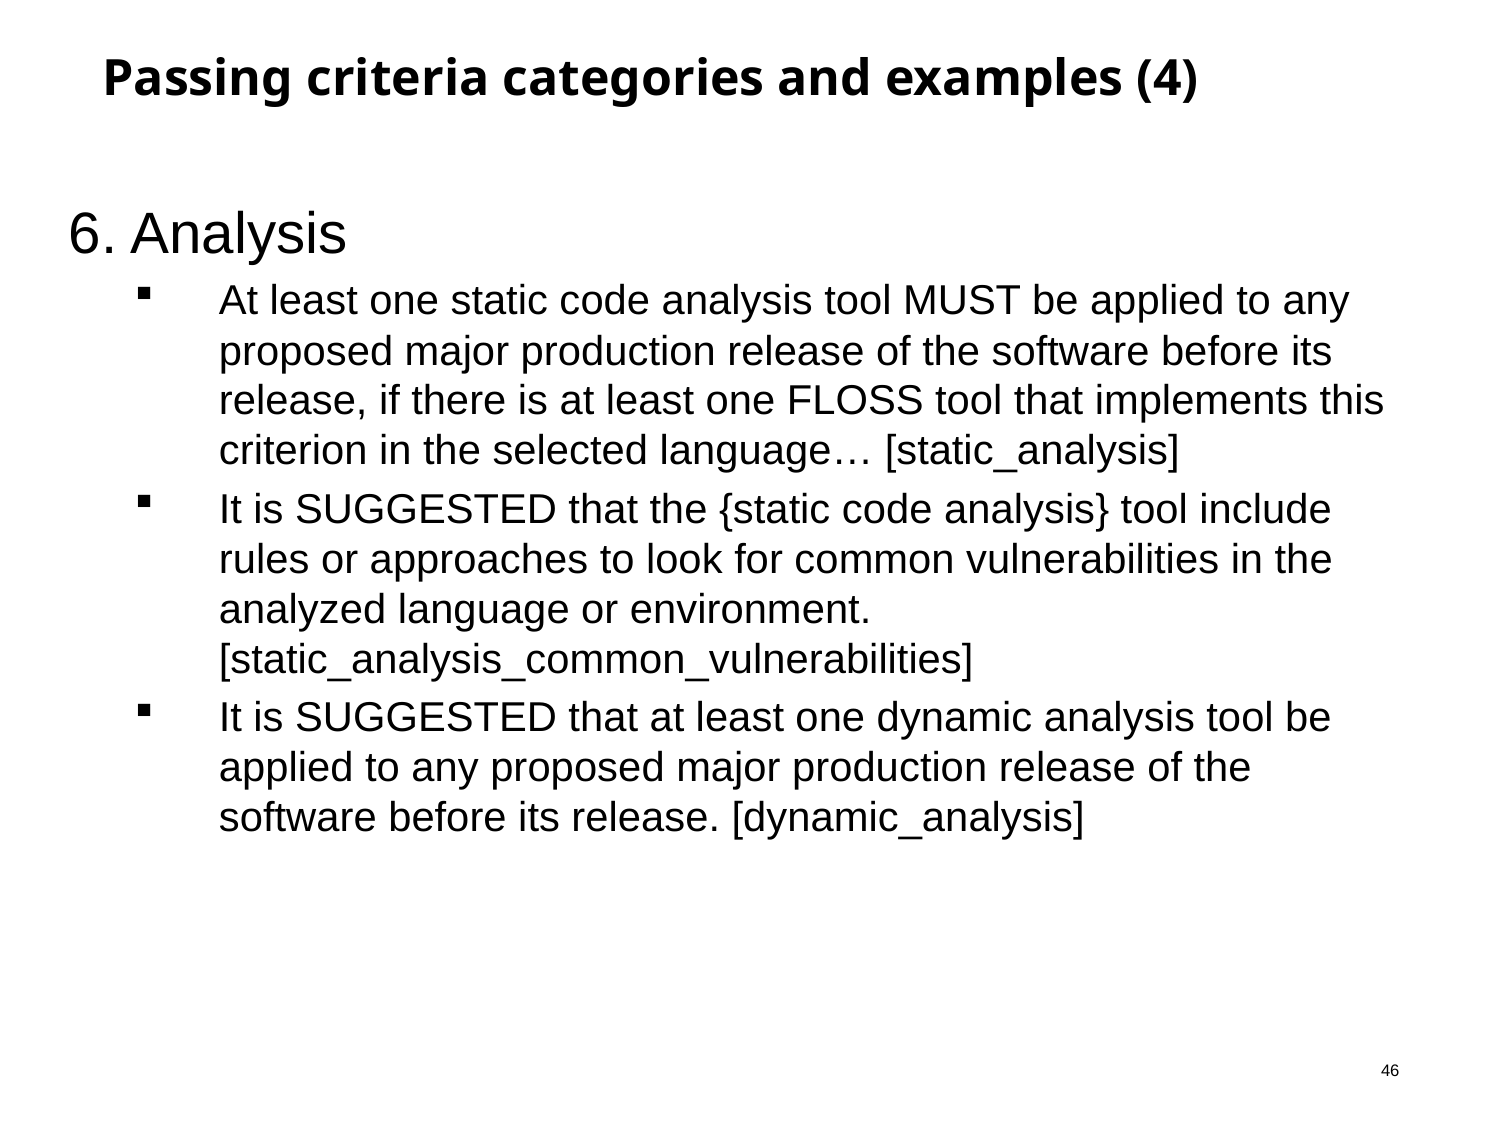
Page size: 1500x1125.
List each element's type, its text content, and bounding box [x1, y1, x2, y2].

title Passing criteria categories and examples (4) [87, 37, 1376, 113]
slide_number 45 [1101, 1012, 1415, 1088]
list 6. Analysis At least one static code analysis tool MUST be applied to any proposed major production release of the software before its release, if there is at least one FLOSS tool that implements this criterion in the selected language… [static_analysis] It is SUGGESTED that the {static code analysis} tool include rules or approaches to look for common vulnerabilities in the analyzed language or environment. [static_analysis_common_vulnerabilities] It is SUGGESTED that at least one dynamic analysis tool be applied to any proposed major production release of the software before its release. [dynamic_analysis] [53, 187, 1401, 1013]
